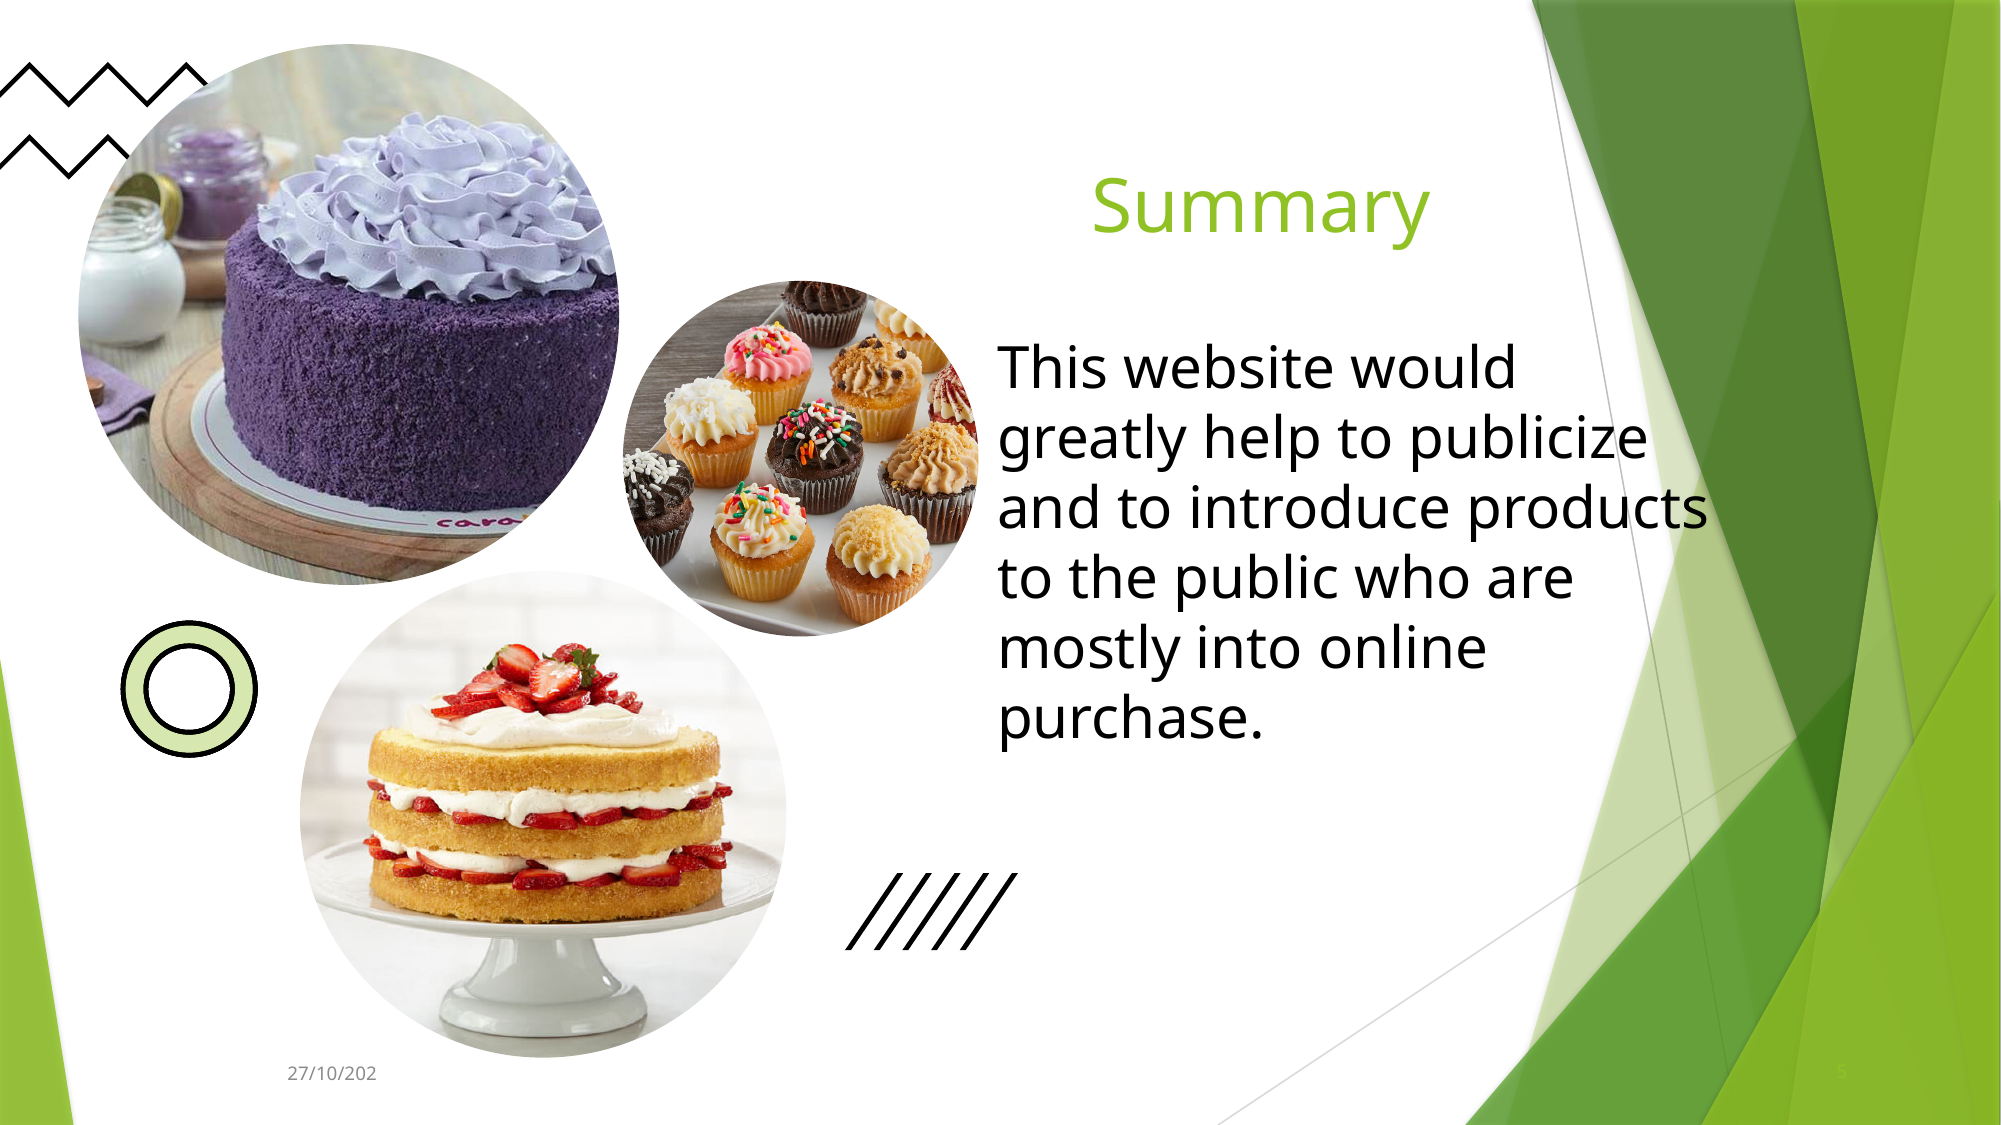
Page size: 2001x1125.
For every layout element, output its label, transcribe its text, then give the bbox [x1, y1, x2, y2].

slide_number 5 [1412, 1042, 1863, 1103]
picture [77, 43, 979, 1059]
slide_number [137, 1042, 392, 1103]
list This website would greatly help to publicize and to introduce products to the public who are mostly into online purchase. [982, 323, 1736, 975]
title Summary [1076, 65, 1834, 256]
